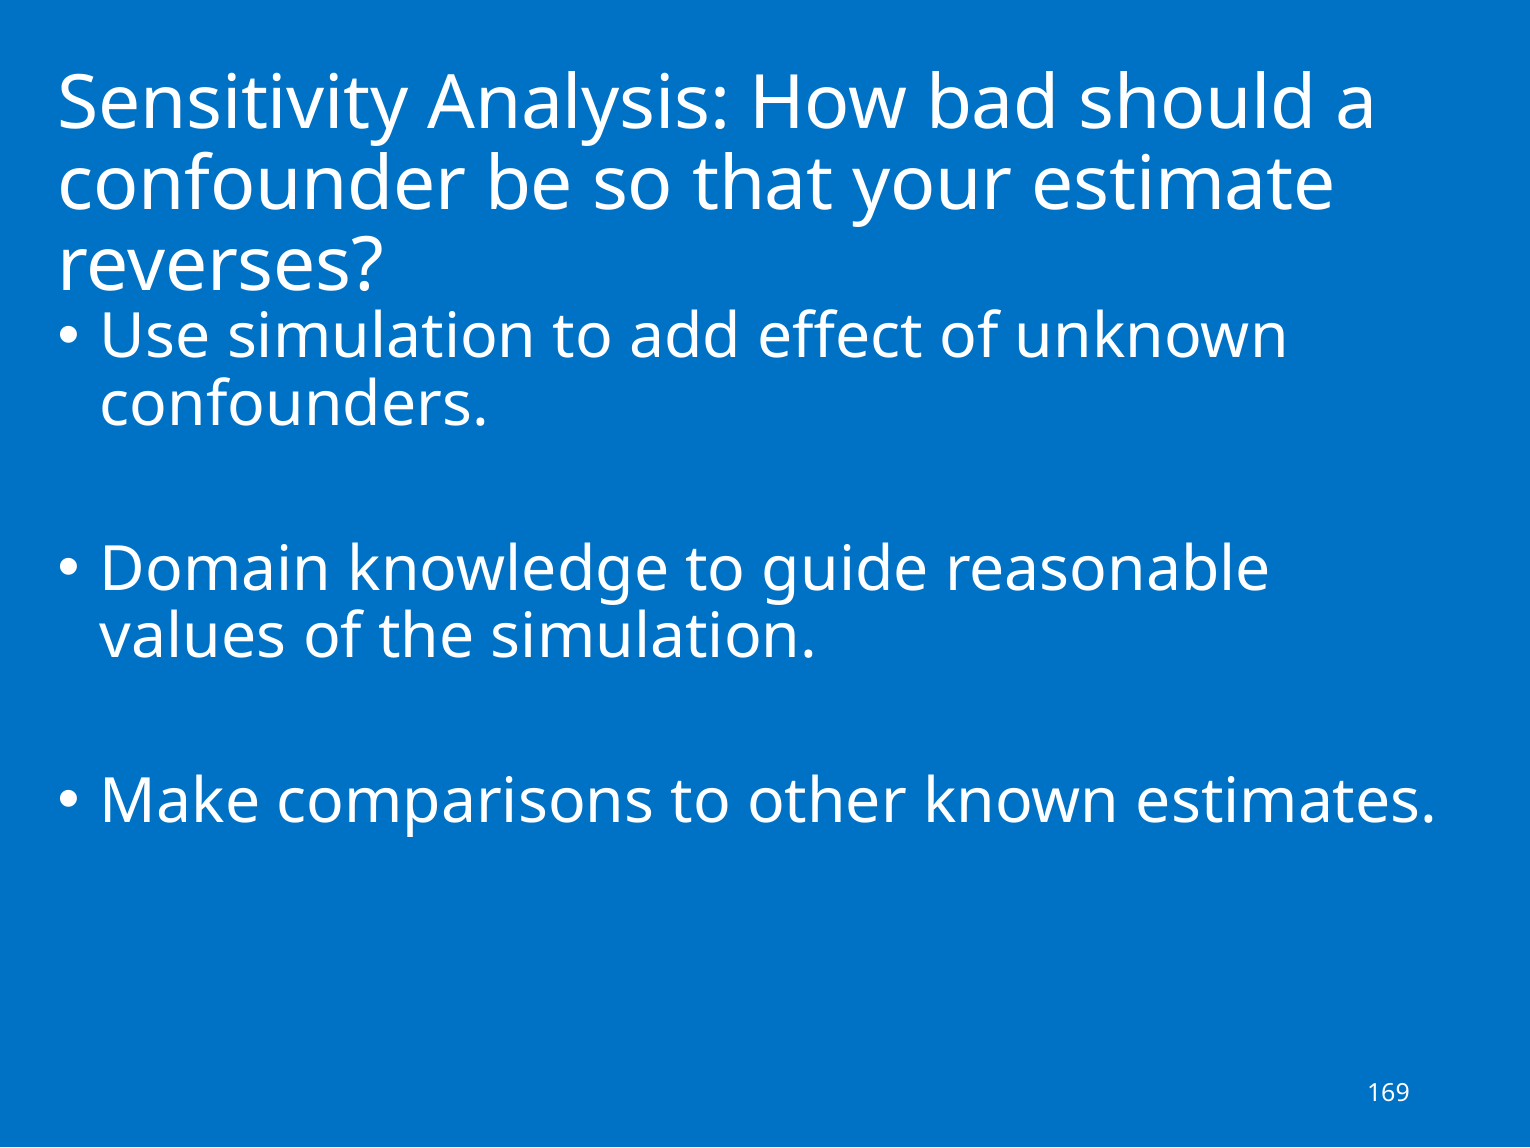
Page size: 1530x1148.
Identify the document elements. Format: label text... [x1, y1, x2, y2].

title Sensitivity Analysis: How bad should a confounder be so that your estimate reverses? [33, 48, 1497, 199]
slide_number 169 [1080, 1063, 1425, 1125]
list Use simulation to add effect of unknown confounders. Domain knowledge to guide reasonable values of the simulation. Make comparisons to other known estimates. [33, 199, 1497, 783]
